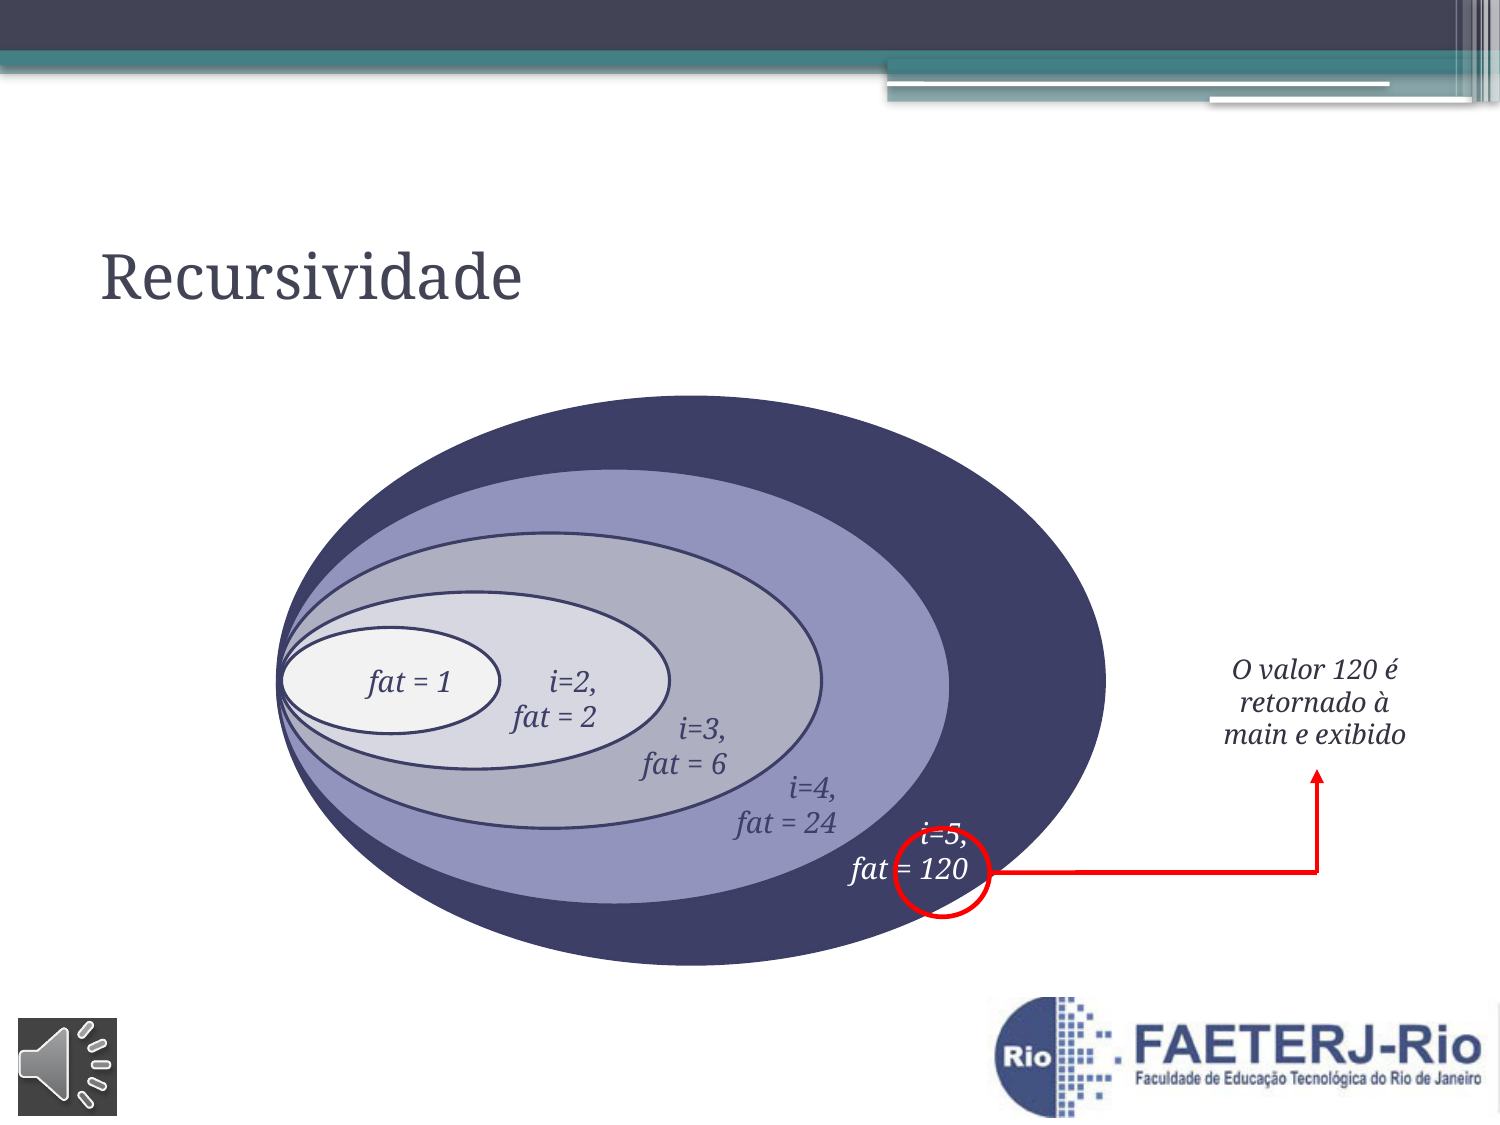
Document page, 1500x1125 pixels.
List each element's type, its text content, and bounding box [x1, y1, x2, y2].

text_box i=5, fat = 120 [276, 395, 1103, 669]
text_box i=2, fat = 2 [278, 590, 672, 771]
text_box i=3, fat = 6 [276, 531, 824, 830]
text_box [895, 644, 1434, 918]
text_box i=4, fat = 24 [275, 466, 946, 907]
picture [987, 996, 1500, 1118]
title Recursividade [75, 187, 1425, 363]
text_box i=5, fat = 120 [284, 738, 898, 966]
text_box fat = 1 [279, 625, 502, 736]
picture [17, 1017, 118, 1118]
